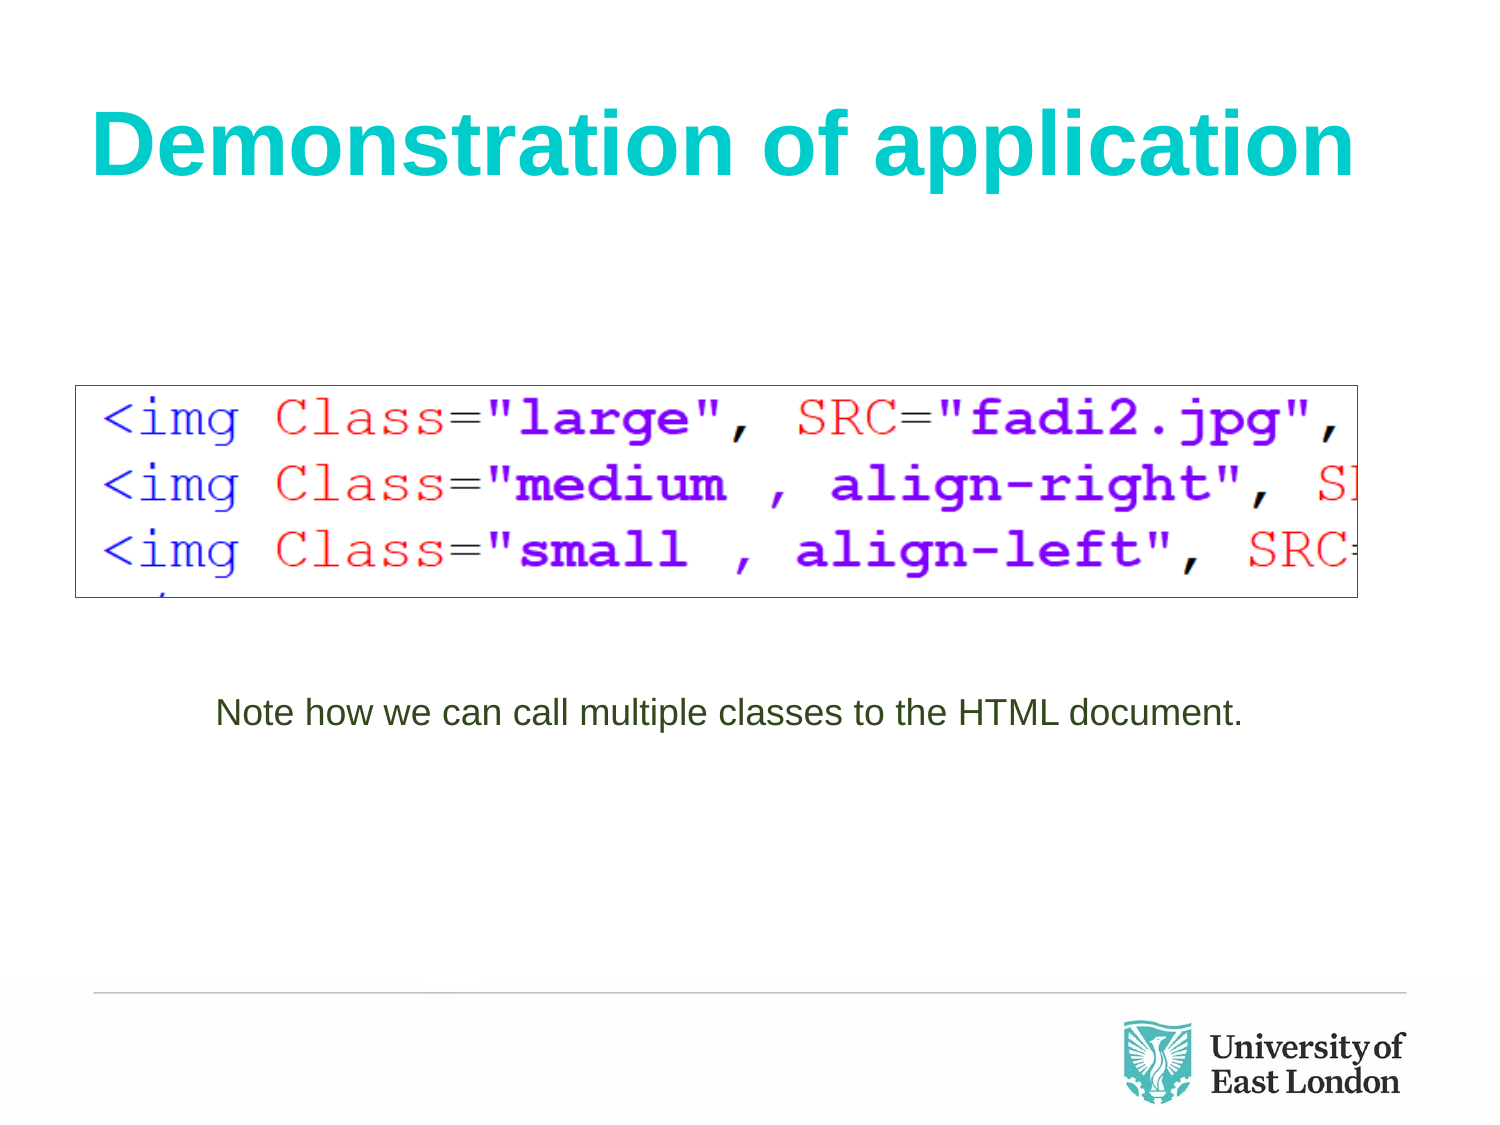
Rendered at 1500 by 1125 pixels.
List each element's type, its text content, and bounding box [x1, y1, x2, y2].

picture [74, 385, 1358, 599]
title Demonstration of application [75, 45, 1425, 233]
picture [0, 980, 1500, 1125]
text_box Note how we can call multiple classes to the HTML document. [200, 680, 1260, 741]
